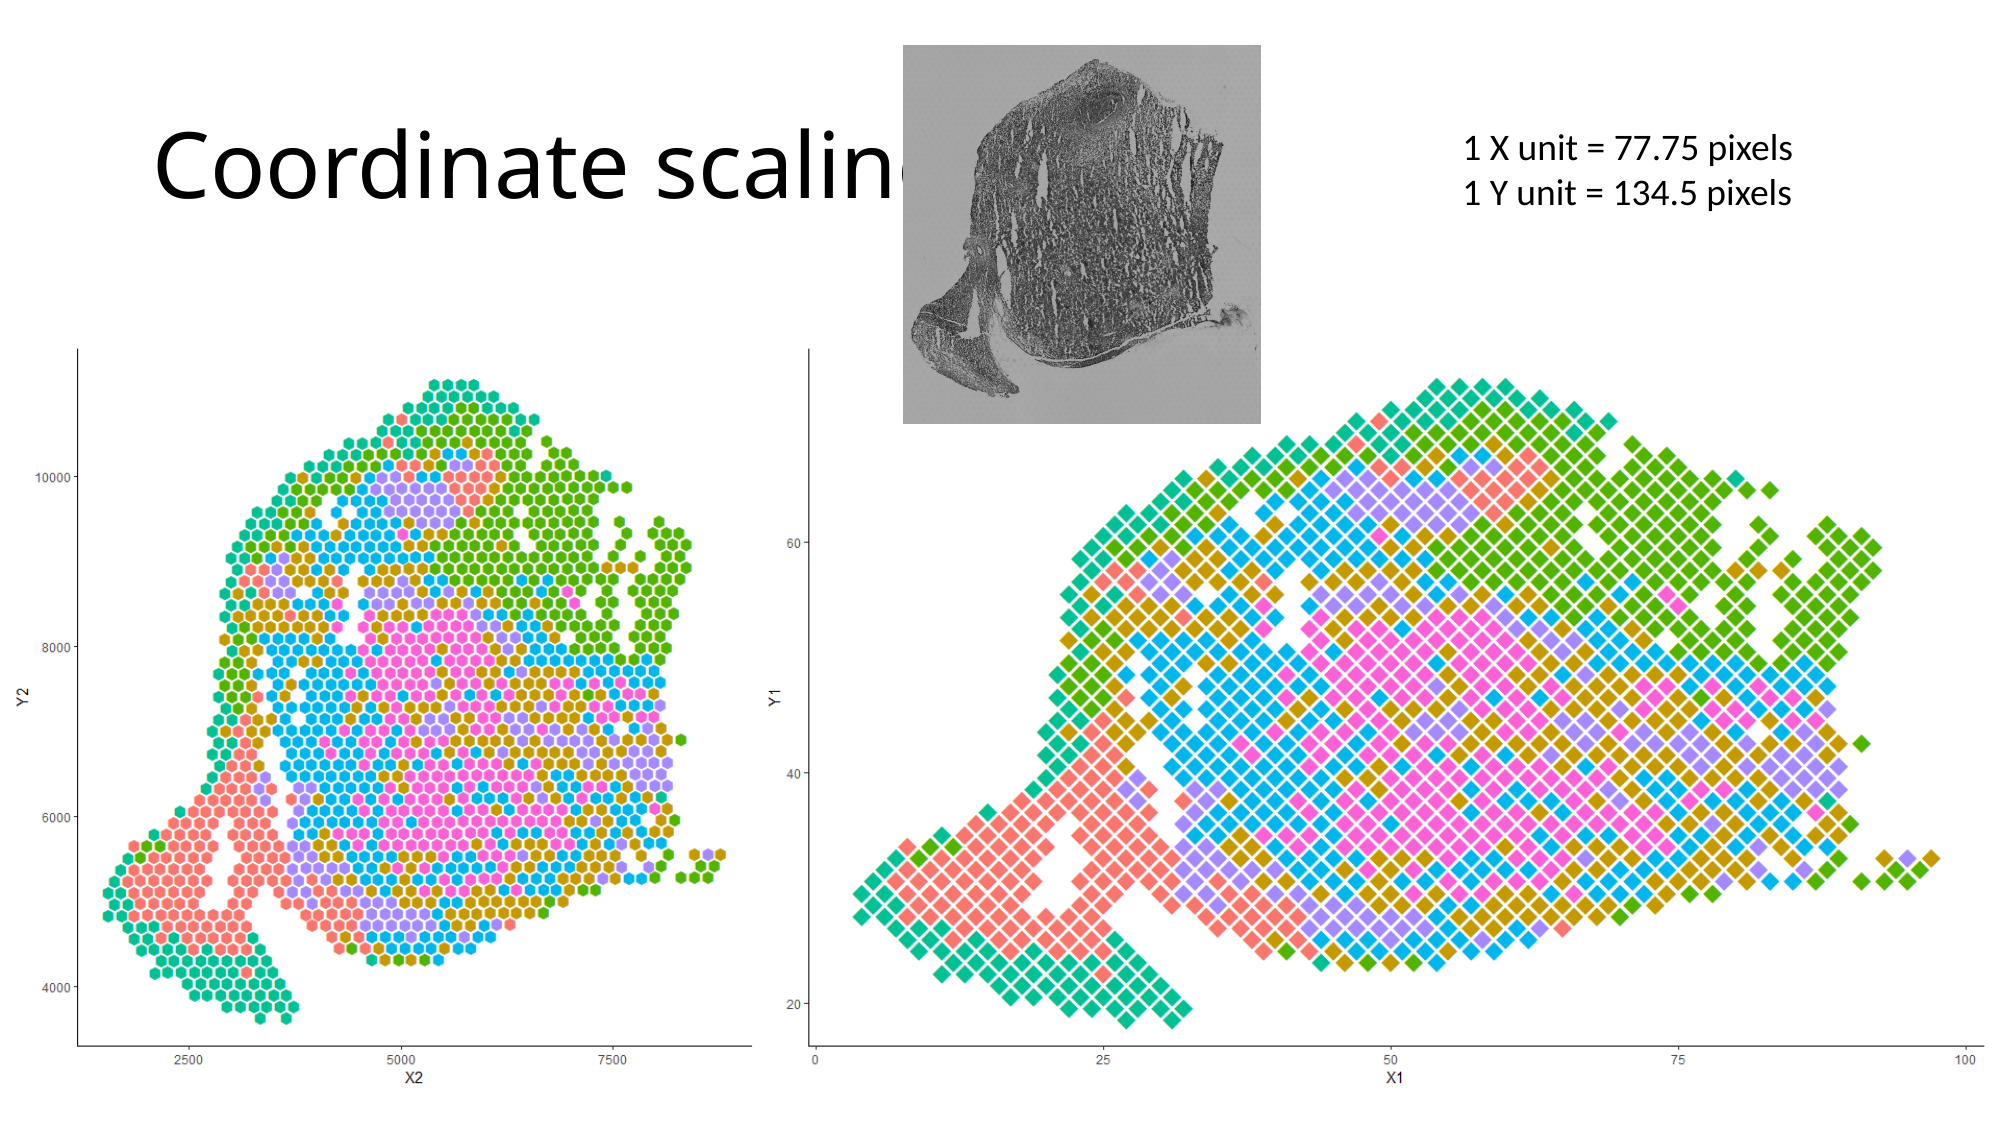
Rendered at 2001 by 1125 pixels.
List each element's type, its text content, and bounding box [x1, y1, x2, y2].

text_box 1 X unit = 77.75 pixels 1 Y unit = 134.5 pixels [1447, 115, 1873, 221]
picture [0, 45, 2000, 1125]
title Coordinate scaling [1261, 59, 1863, 278]
title Coordinate scaling [137, 59, 903, 278]
